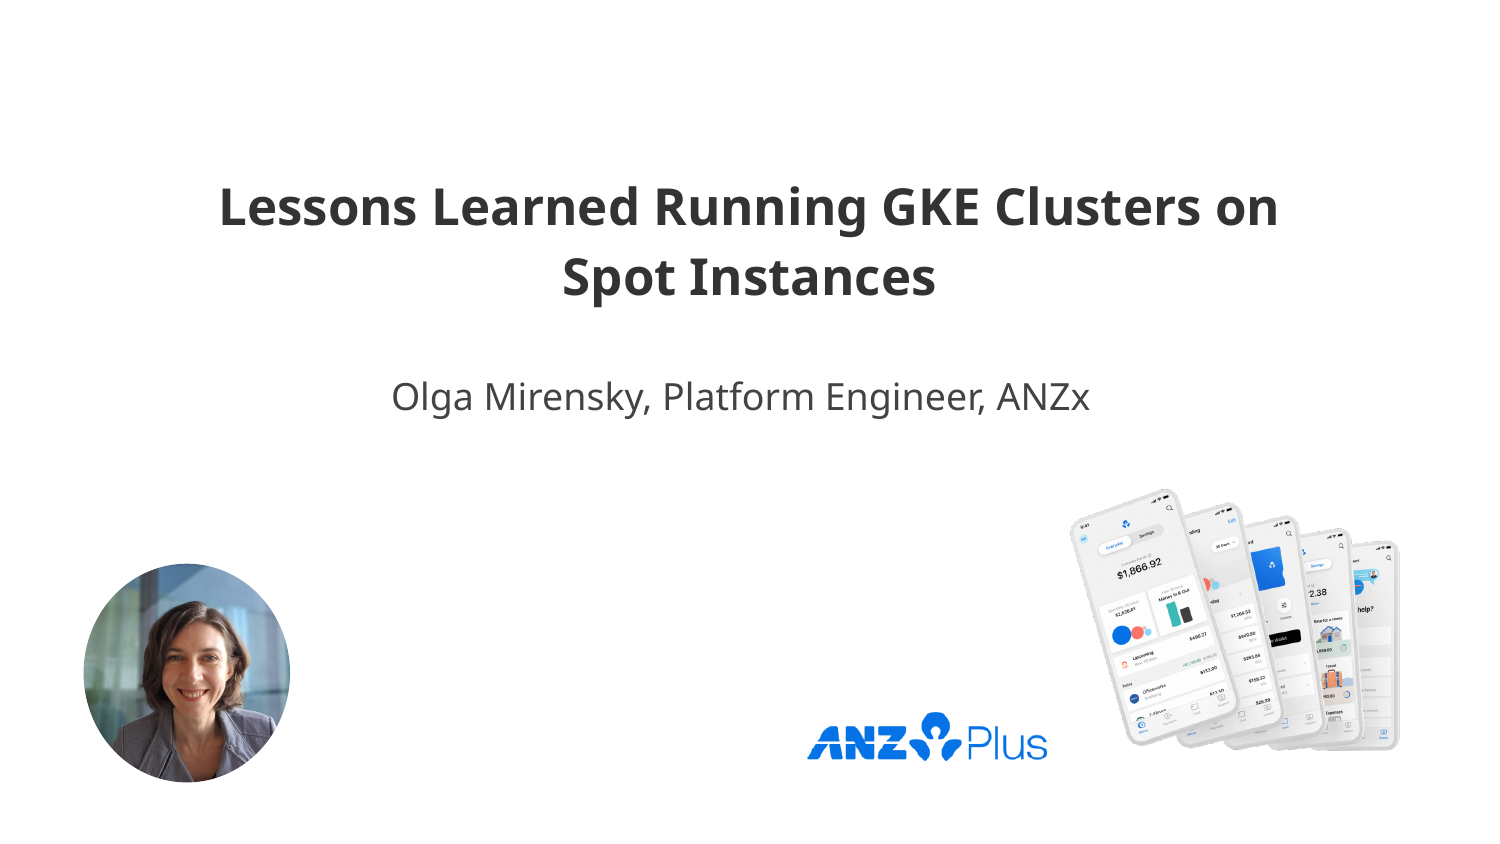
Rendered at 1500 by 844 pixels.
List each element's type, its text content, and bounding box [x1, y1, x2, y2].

title Lessons Learned Running GKE Clusters on Spot Instances [145, 150, 1355, 321]
text_box Olga Mirensky, Platform Engineer, ANZx [244, 357, 1237, 433]
picture [83, 563, 291, 783]
picture [784, 470, 1410, 822]
